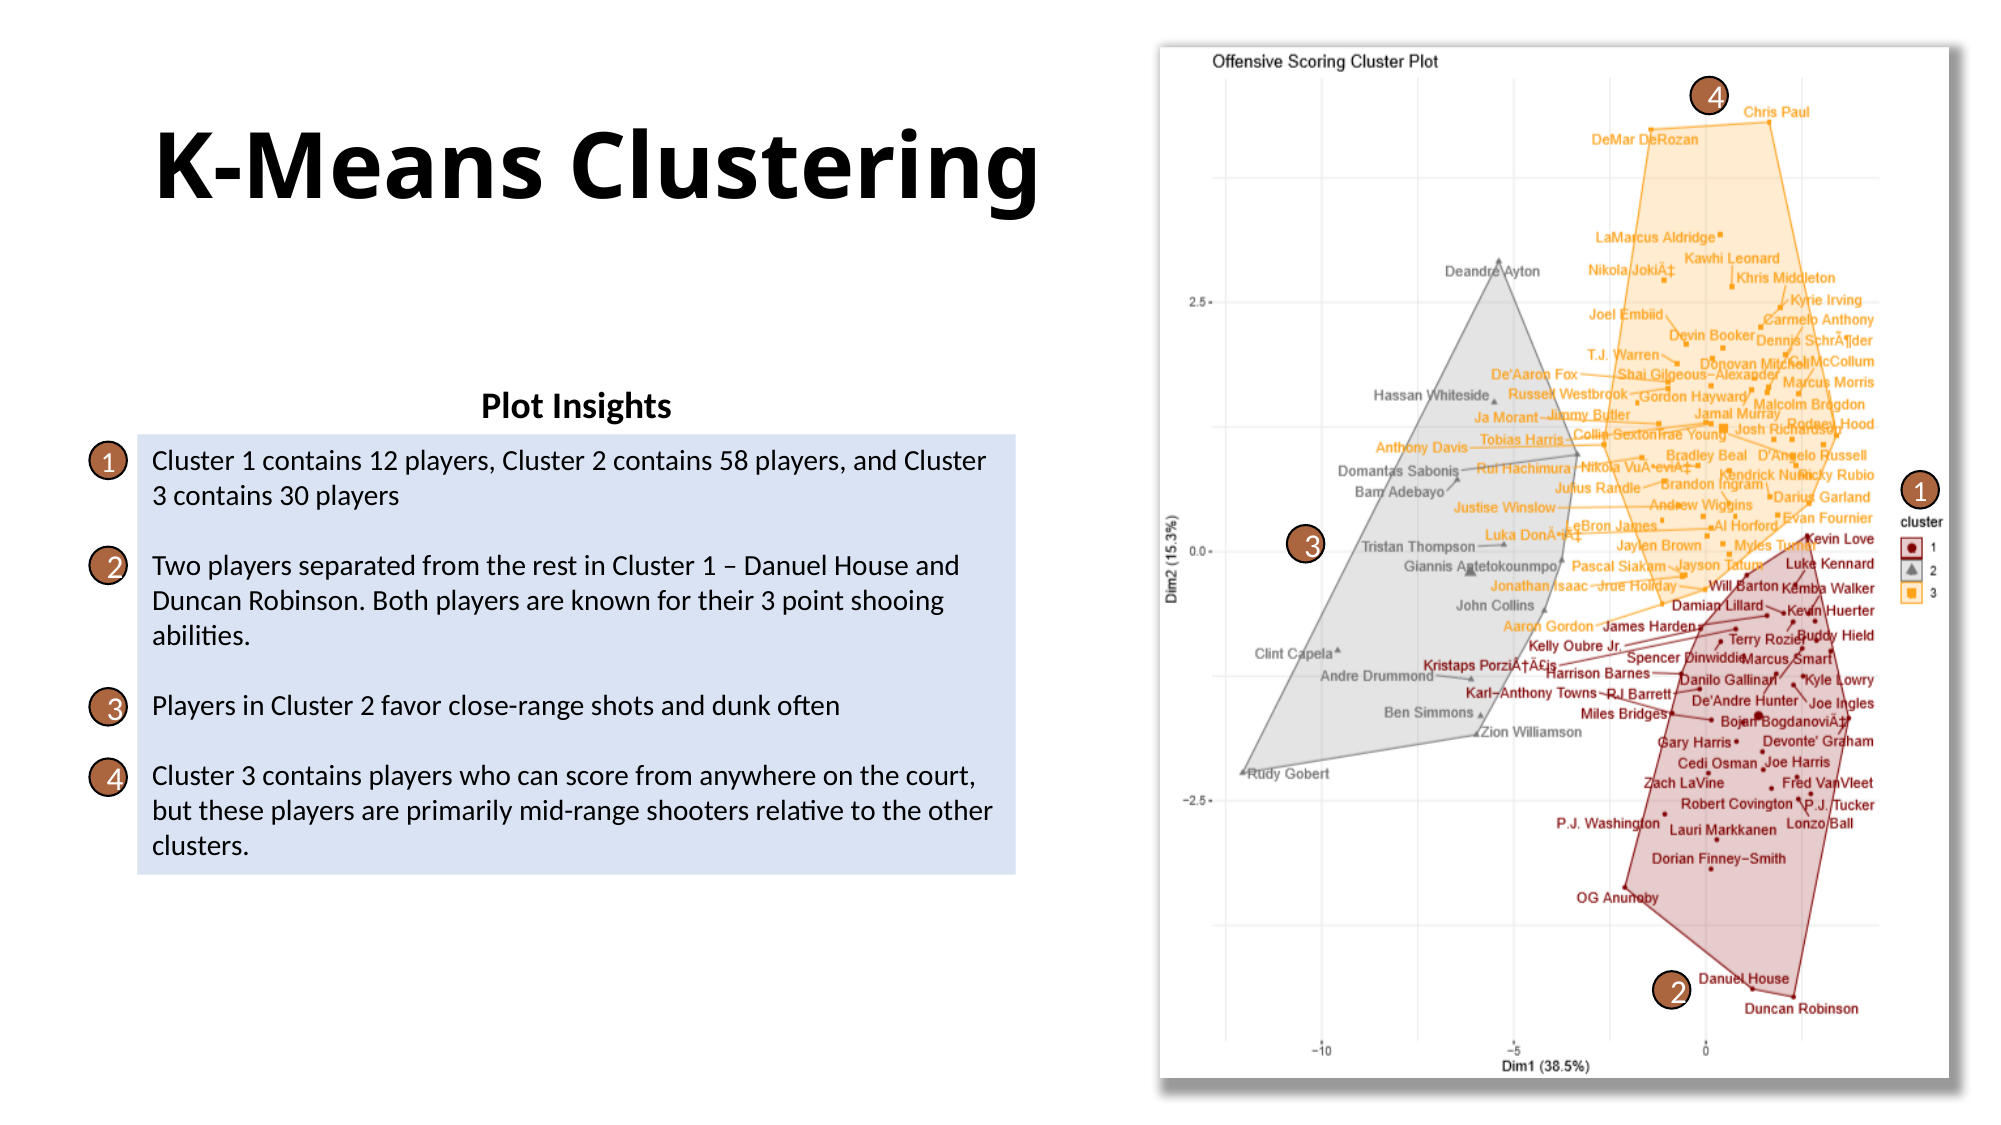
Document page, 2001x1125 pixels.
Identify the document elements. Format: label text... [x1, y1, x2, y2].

title K-Means Clustering [137, 59, 1153, 278]
text_box 4 [88, 757, 128, 797]
picture [1160, 47, 1949, 1078]
text_box Cluster 1 contains 12 players, Cluster 2 contains 58 players, and Cluster 3 contains 30 players Two players separated from the rest in Cluster 1 – Danuel House and Duncan Robinson. Both players are known for their 3 point shooing abilities. Players in Cluster 2 favor close-range shots and dunk often Cluster 3 contains players who can score from anywhere on the court, but these players are primarily mid-range shooters relative to the other clusters. [137, 434, 1016, 875]
text_box 3 [88, 687, 128, 727]
text_box 2 [88, 545, 128, 586]
text_box Plot Insights [282, 373, 872, 434]
text_box 1 [88, 440, 128, 481]
